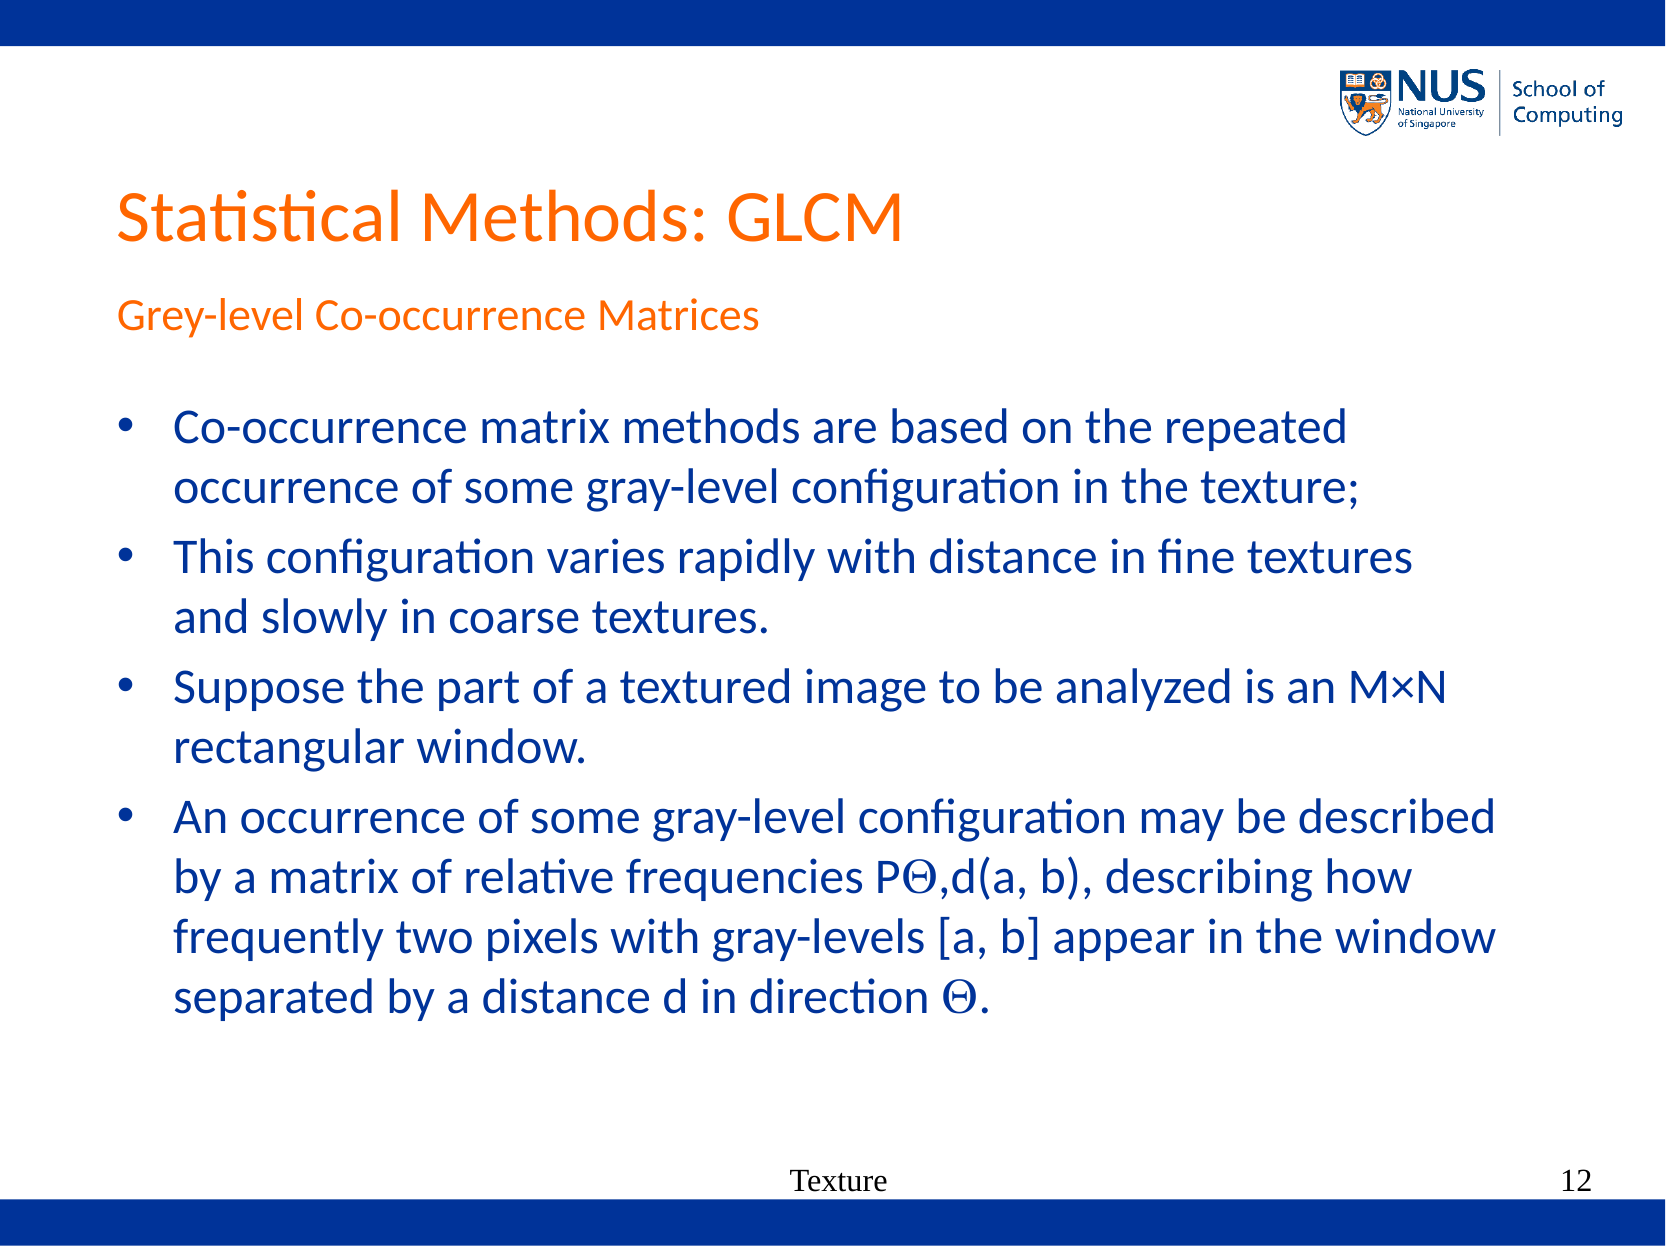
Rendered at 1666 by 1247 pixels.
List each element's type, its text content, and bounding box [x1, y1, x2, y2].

slide_number 12 [1262, 1151, 1610, 1235]
title Statistical Methods: GLCM Grey-level Co-occurrence Matrices [100, 150, 1288, 358]
list Co-occurrence matrix methods are based on the repeated occurrence of some gray-level configuration in the texture; This configuration varies rapidly with distance in fine textures and slowly in coarse textures. Suppose the part of a textured image to be analyzed is an M×N rectangular window. An occurrence of some gray-level configuration may be described by a matrix of relative frequencies PQ,d(a, b), describing how frequently two pixels with gray-levels [a, b] appear in the window separated by a distance d in direction Q. [100, 385, 1516, 1138]
picture [1340, 69, 1622, 136]
footer Texture [575, 1151, 1103, 1235]
